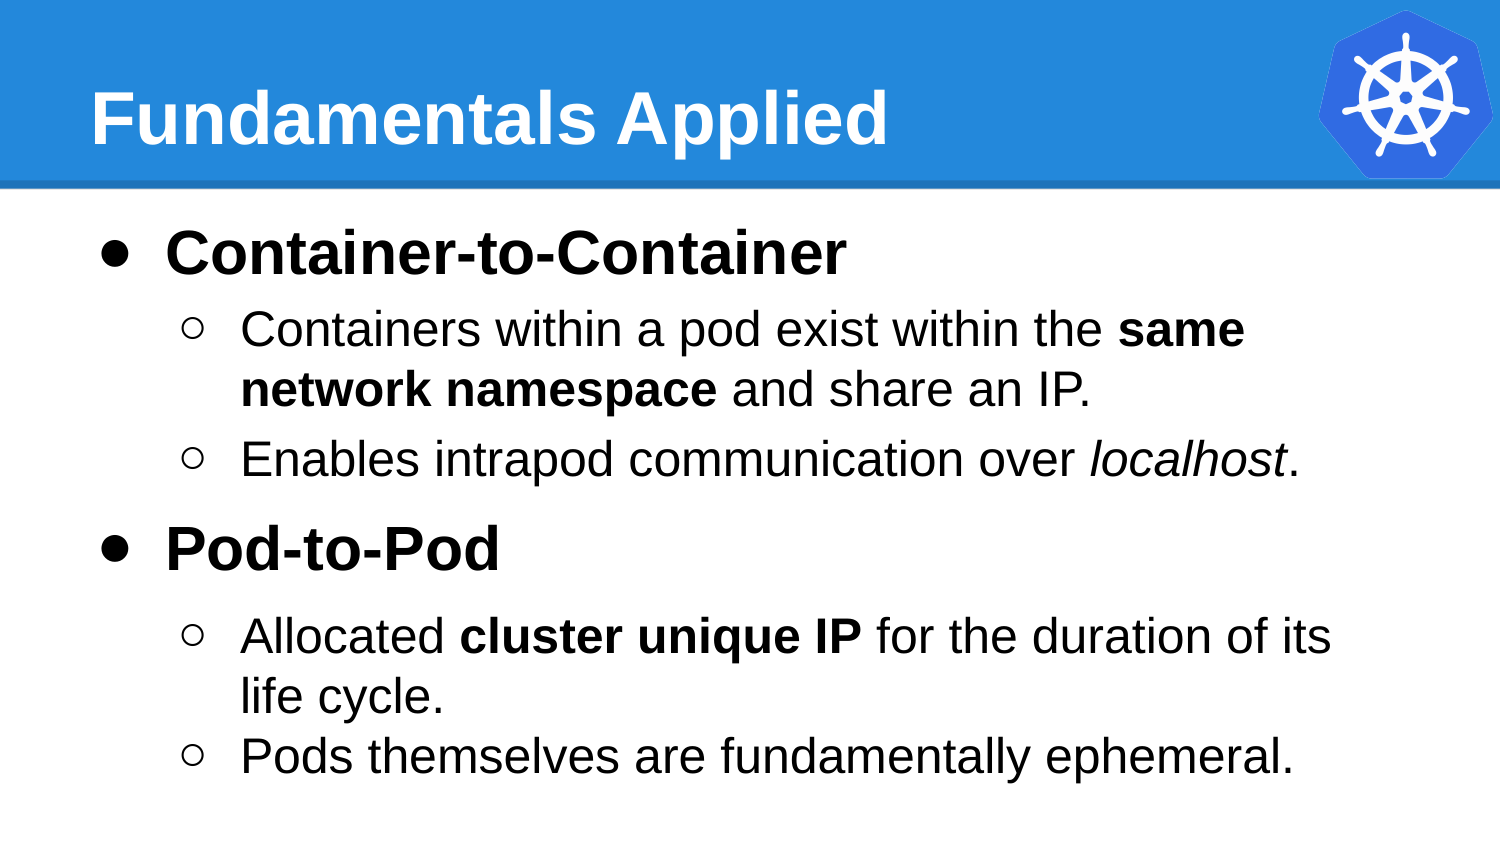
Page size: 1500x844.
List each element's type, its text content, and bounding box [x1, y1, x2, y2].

title Fundamentals Applied [75, 33, 1425, 175]
list Container-to-Container Containers within a pod exist within the same network namespace and share an IP. Enables intrapod communication over localhost. Pod-to-Pod Allocated cluster unique IP for the duration of its life cycle. Pods themselves are fundamentally ephemeral. [75, 196, 1425, 808]
picture [1318, 7, 1494, 182]
